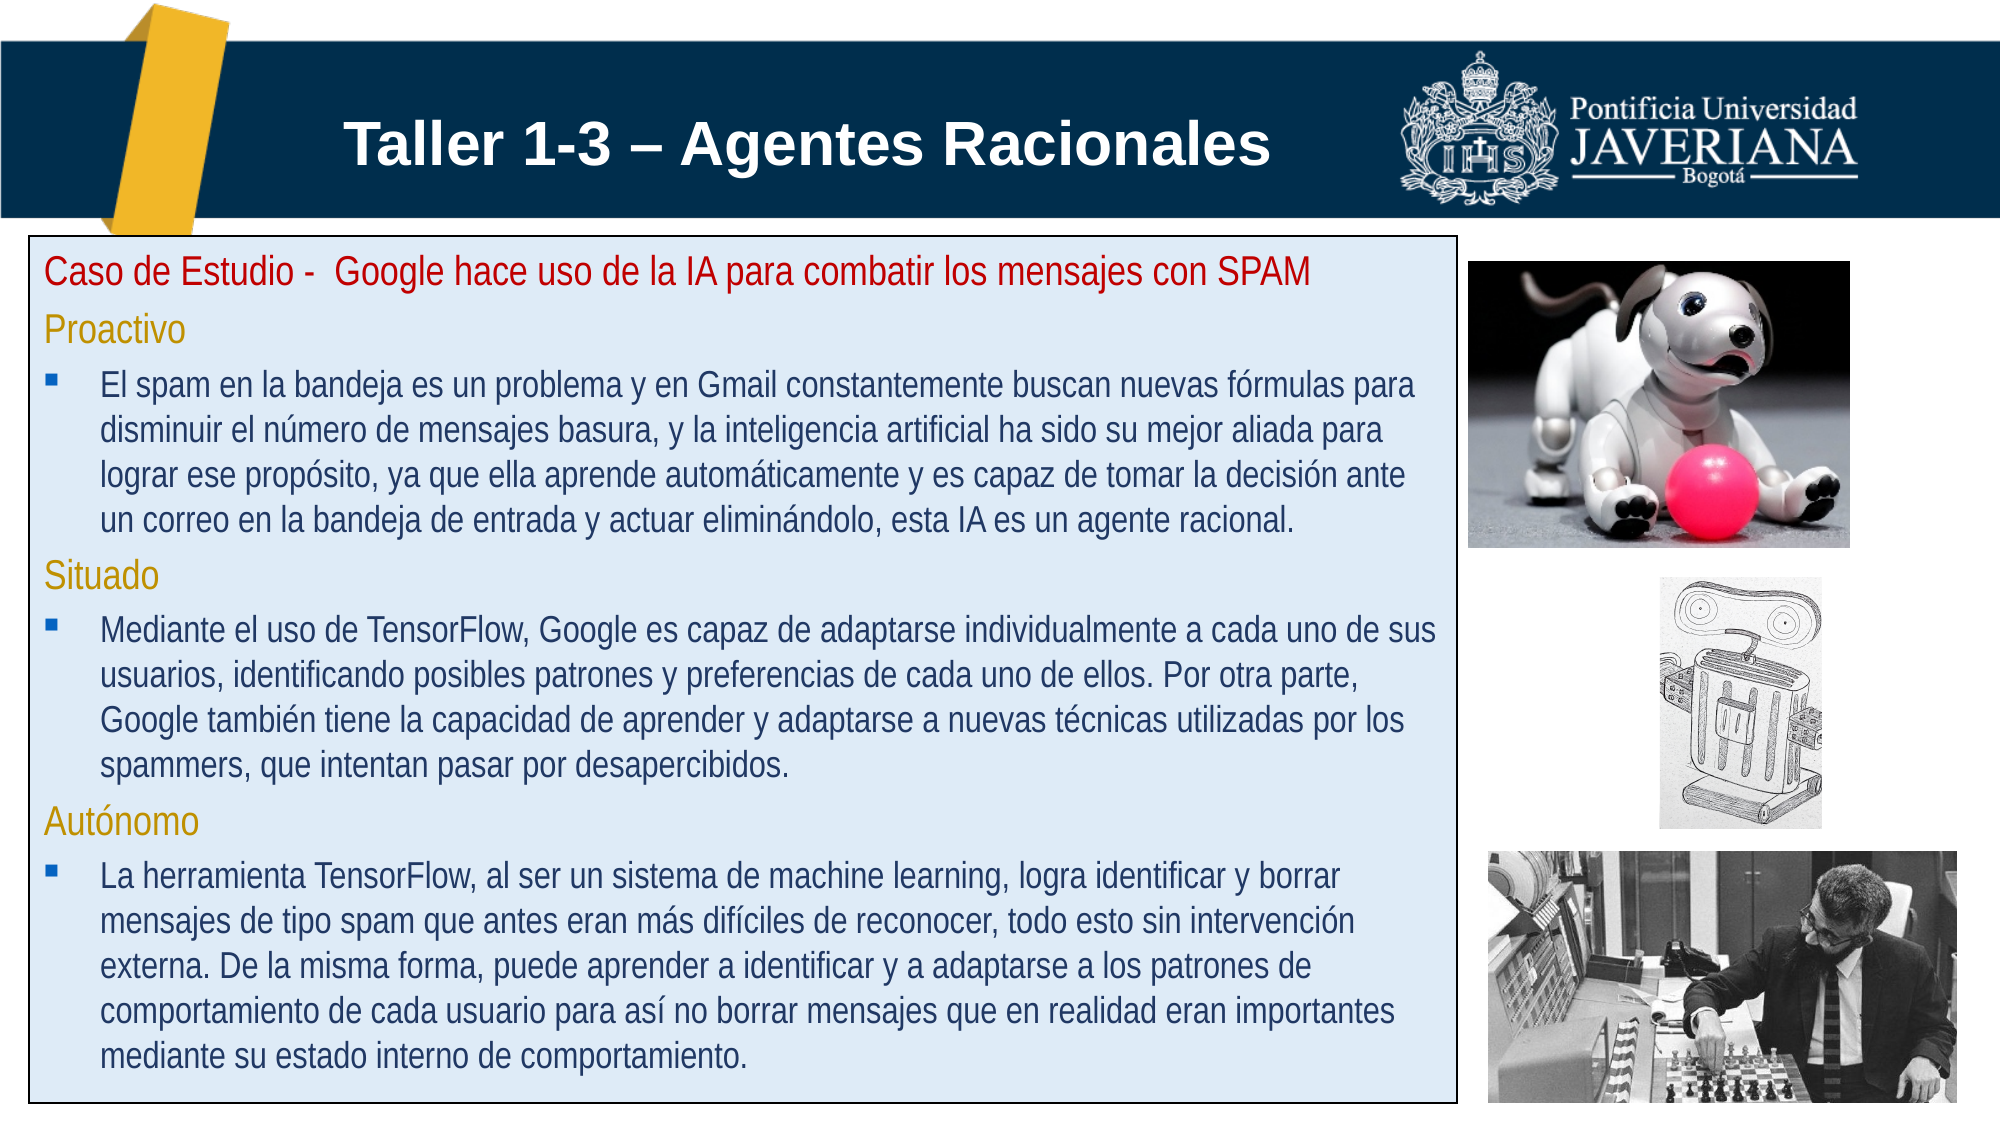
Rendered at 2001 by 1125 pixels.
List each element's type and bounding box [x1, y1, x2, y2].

picture [1468, 261, 1850, 548]
picture [1615, 621, 1867, 784]
list [0, 0, 2000, 1125]
picture [1488, 851, 1957, 1103]
